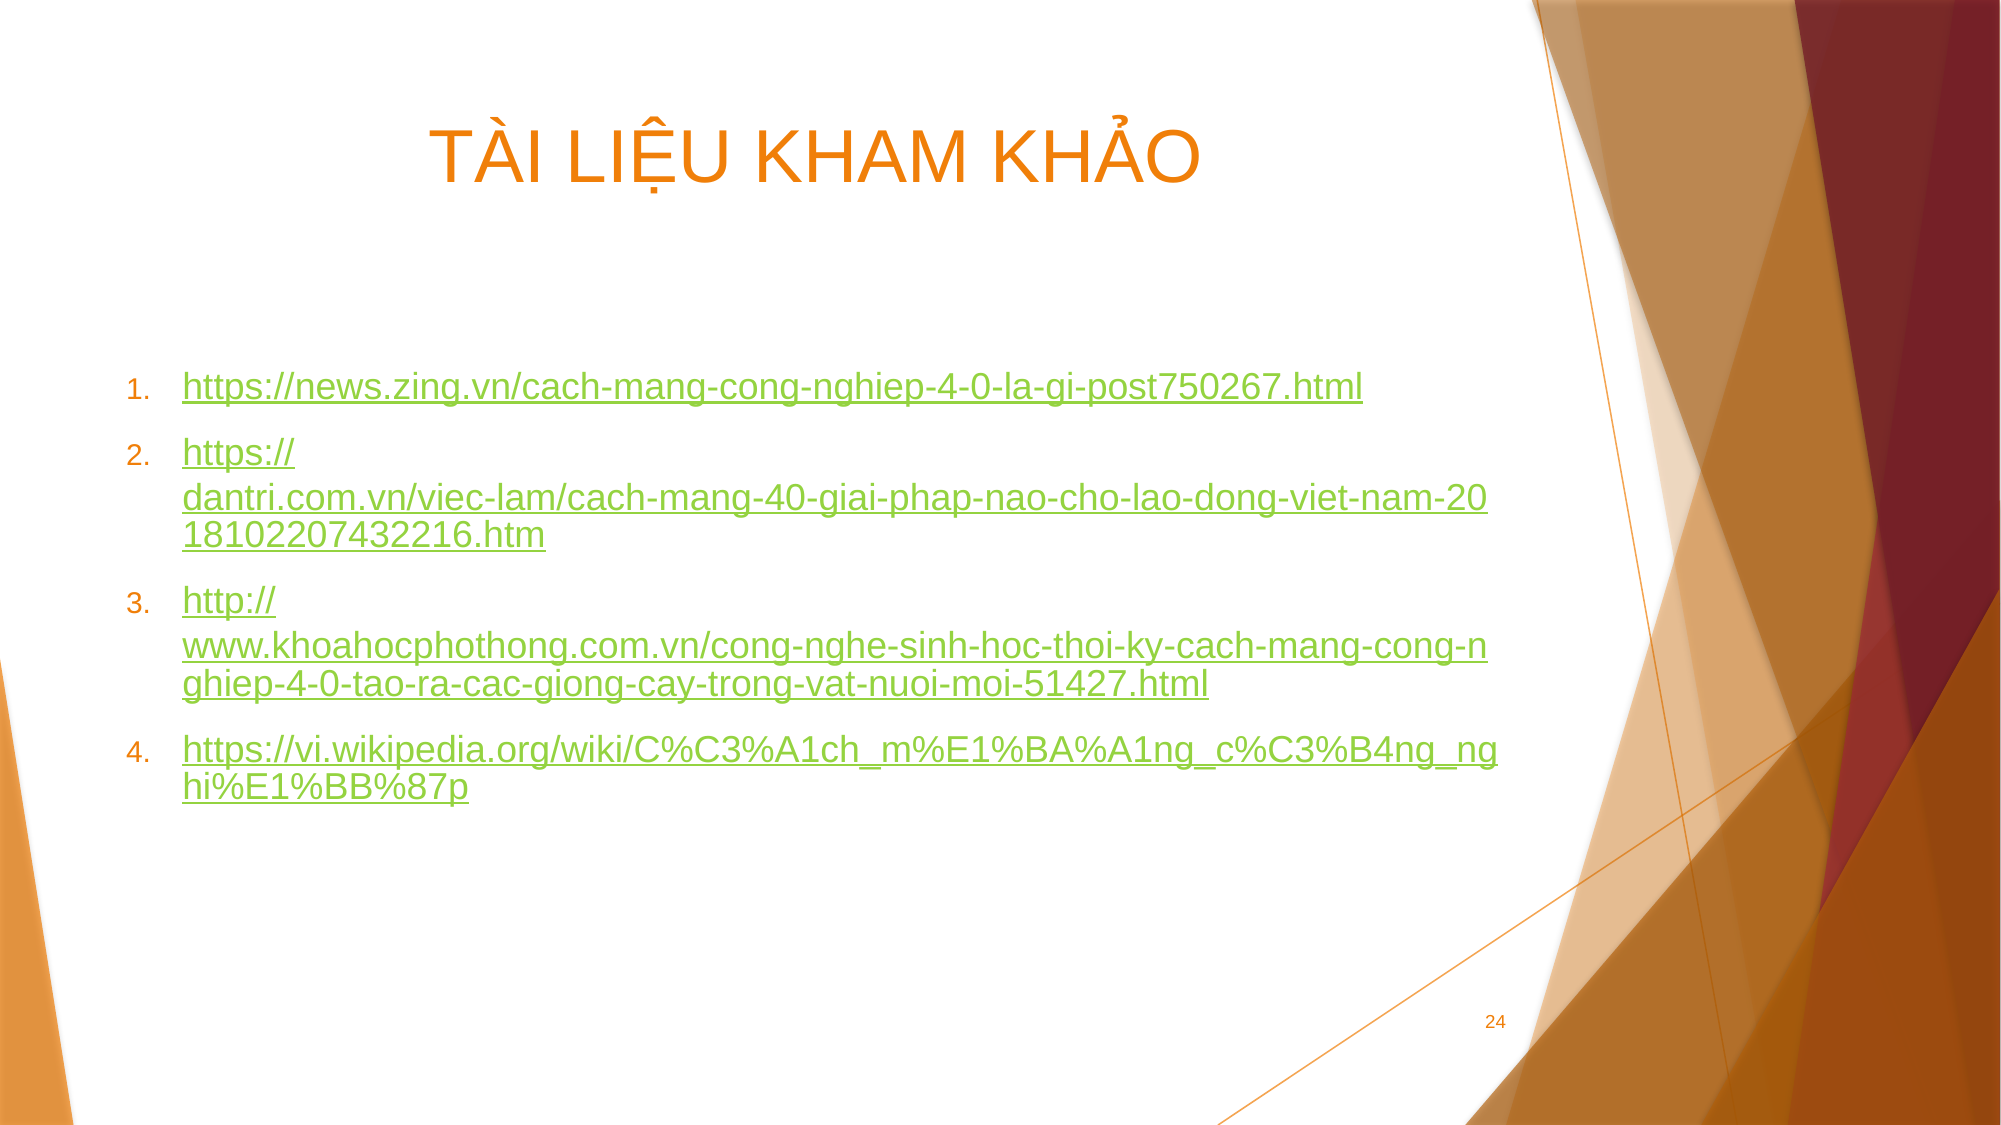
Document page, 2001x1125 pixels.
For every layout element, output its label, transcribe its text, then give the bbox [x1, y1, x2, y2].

title TÀI LIỆU KHAM KHẢO [111, 99, 1522, 317]
list https://news.zing.vn/cach-mang-cong-nghiep-4-0-la-gi-post750267.html https://dantri.com.vn/viec-lam/cach-mang-40-giai-phap-nao-cho-lao-dong-viet-nam-2018102207432216.htm http://www.khoahocphothong.com.vn/cong-nghe-sinh-hoc-thoi-ky-cach-mang-cong-nghiep-4-0-tao-ra-cac-giong-cay-trong-vat-nuoi-moi-51427.html https://vi.wikipedia.org/wiki/C%C3%A1ch_m%E1%BA%A1ng_c%C3%B4ng_nghi%E1%BB%87p [111, 354, 1522, 992]
slide_number 24 [1409, 991, 1522, 1051]
